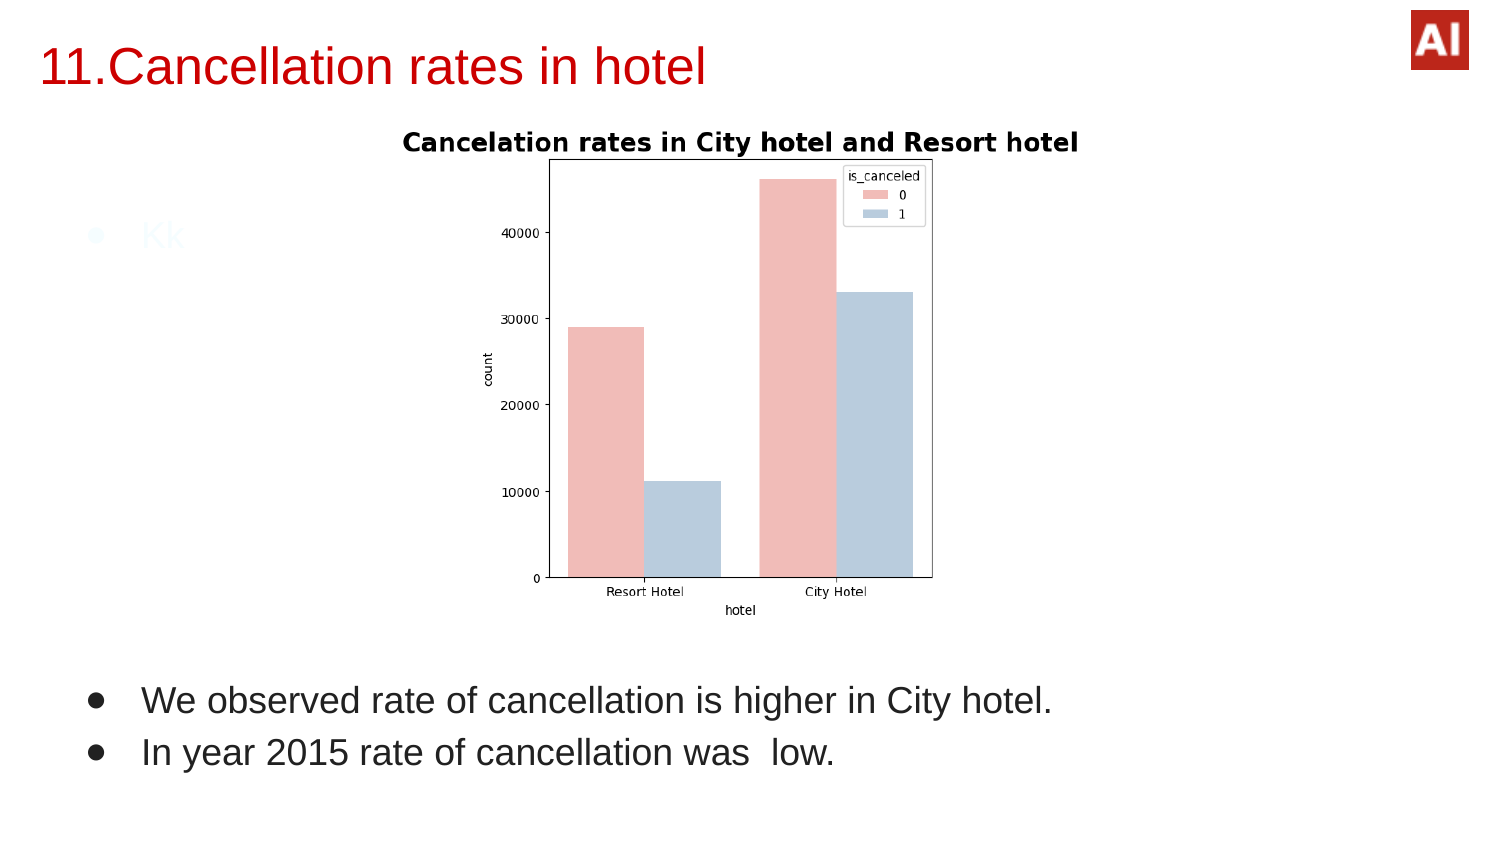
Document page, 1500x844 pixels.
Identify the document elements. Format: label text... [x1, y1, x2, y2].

picture [1411, 10, 1469, 70]
picture [393, 122, 1087, 625]
title 11.Cancellation rates in hotel [24, 17, 1400, 123]
list Kk We observed rate of cancellation is higher in City hotel. In year 2015 rate of cancellation was low. [51, 189, 1449, 750]
